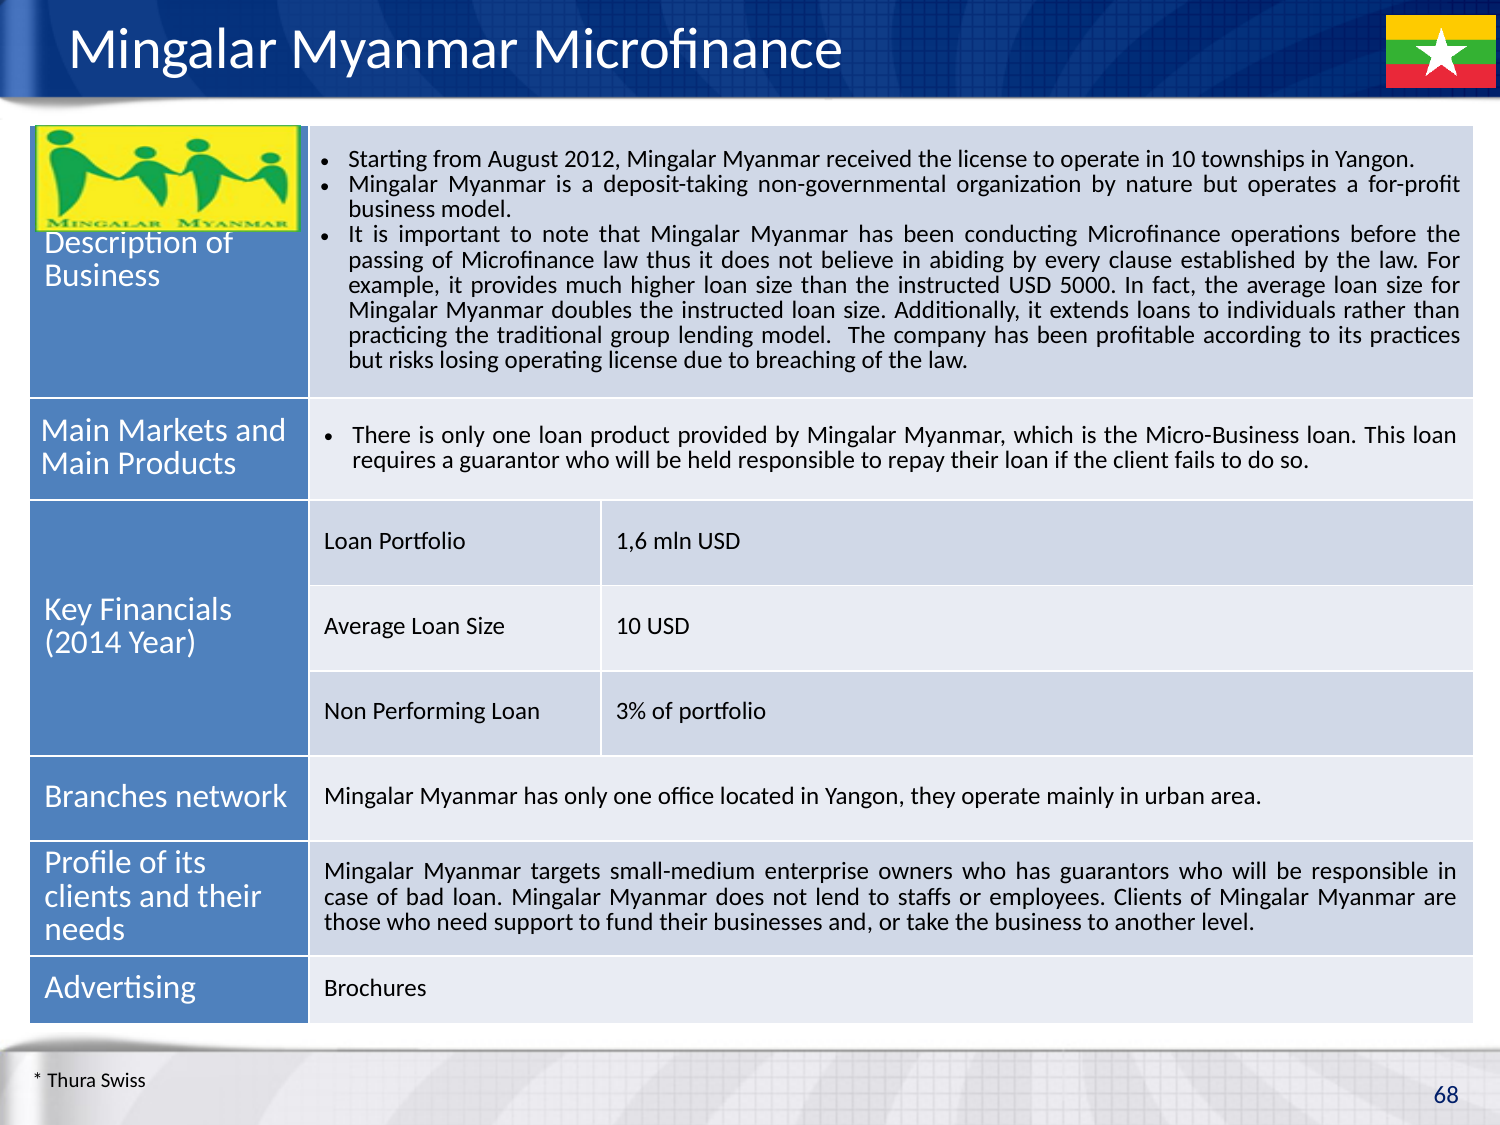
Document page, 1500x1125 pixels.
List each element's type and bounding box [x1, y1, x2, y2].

table_header [310, 126, 1473, 397]
picture [34, 125, 301, 232]
picture [0, 1032, 1500, 1125]
table_cell [310, 842, 1473, 955]
table_cell [602, 501, 1473, 585]
table_cell [30, 399, 308, 499]
table_cell [310, 501, 600, 585]
table_cell [310, 672, 600, 755]
table_cell [602, 672, 1473, 755]
table_cell [30, 842, 308, 955]
picture [0, 0, 1500, 120]
table_cell [602, 586, 1473, 670]
table_cell [30, 501, 308, 755]
table_cell [310, 399, 1473, 499]
table_cell [30, 757, 308, 840]
title [53, 19, 1392, 71]
table_cell [310, 957, 1473, 1023]
table_header [30, 126, 308, 397]
table_cell [30, 957, 308, 1023]
slide_number [1356, 1070, 1475, 1117]
text_box [17, 1059, 296, 1124]
table_cell [310, 586, 600, 670]
table_cell [310, 757, 1473, 840]
